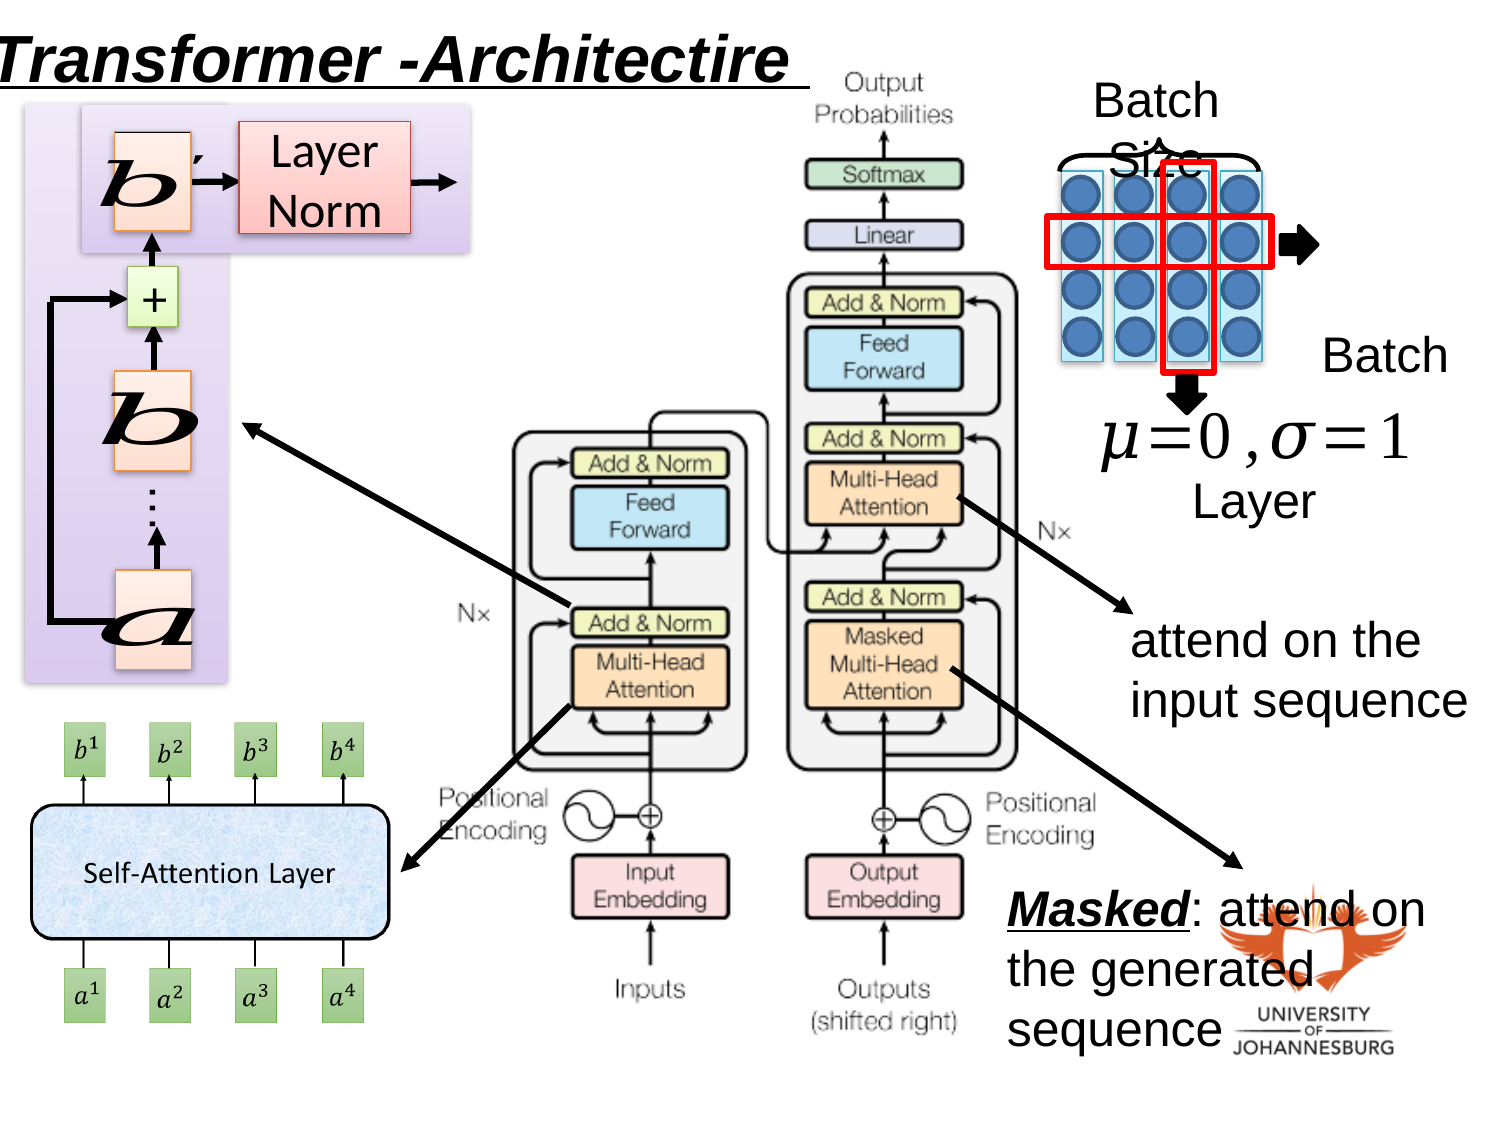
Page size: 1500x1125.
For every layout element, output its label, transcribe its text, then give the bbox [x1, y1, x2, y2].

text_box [957, 495, 1134, 615]
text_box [950, 667, 1244, 870]
text_box Masked: attend on the generated sequence [992, 869, 1495, 1064]
text_box Transformer -Architectire [0, 8, 825, 103]
text_box [1126, 138, 1260, 169]
text_box attend on the input sequence [1126, 599, 1500, 735]
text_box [241, 422, 571, 606]
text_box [400, 704, 571, 873]
text_box Batch Size [1125, 59, 1281, 195]
text_box [1161, 370, 1216, 374]
picture [0, 0, 1500, 1125]
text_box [24, 103, 471, 683]
text_box [1278, 224, 1320, 266]
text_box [93, 131, 212, 232]
text_box [1166, 374, 1208, 416]
text_box [1268, 214, 1274, 269]
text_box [93, 370, 212, 471]
text_box [1161, 160, 1216, 169]
text_box Layer [1169, 461, 1339, 536]
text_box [1061, 170, 1263, 362]
text_box Batch [1300, 315, 1470, 391]
